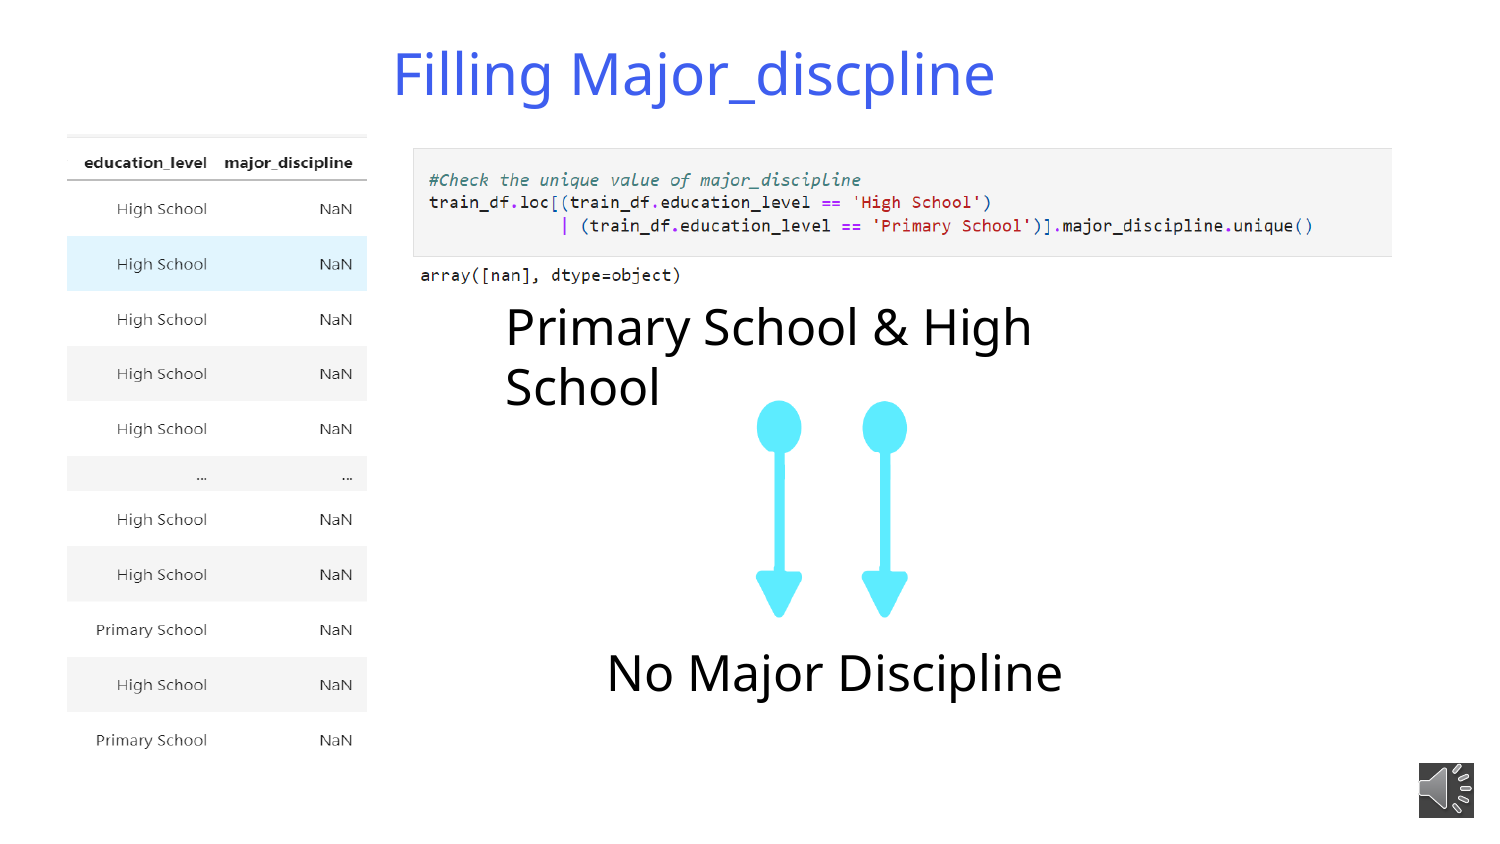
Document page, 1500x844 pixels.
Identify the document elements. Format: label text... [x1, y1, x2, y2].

text_box Primary School & High School [490, 315, 1201, 395]
picture [67, 134, 368, 793]
title Filling Major_discpline [181, 32, 1208, 112]
picture [404, 143, 1393, 292]
picture [713, 387, 950, 647]
picture [1417, 761, 1476, 819]
text_box No Major Discipline [480, 632, 1191, 712]
